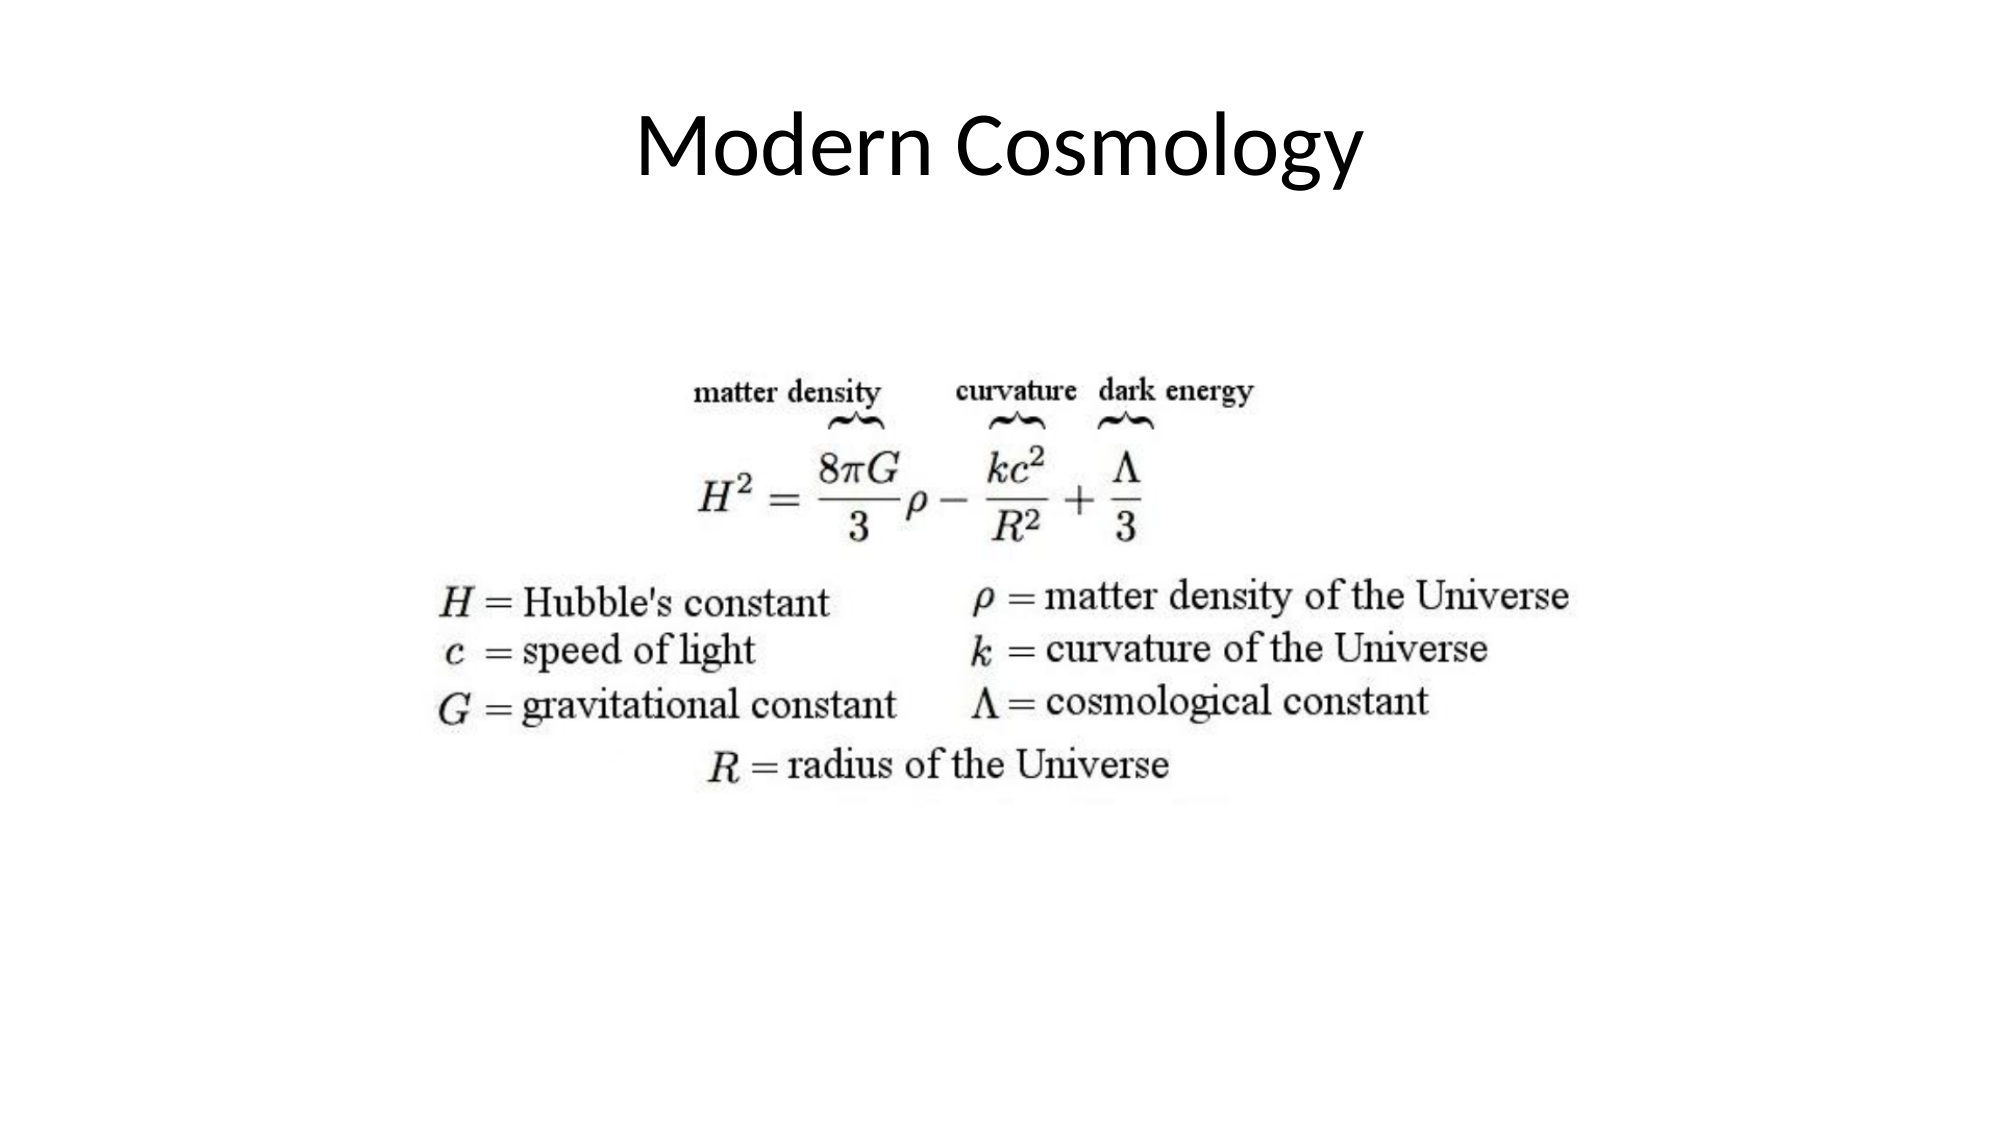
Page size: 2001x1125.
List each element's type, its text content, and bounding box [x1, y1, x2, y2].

title Modern Cosmology [100, 45, 1900, 233]
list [404, 337, 1595, 826]
